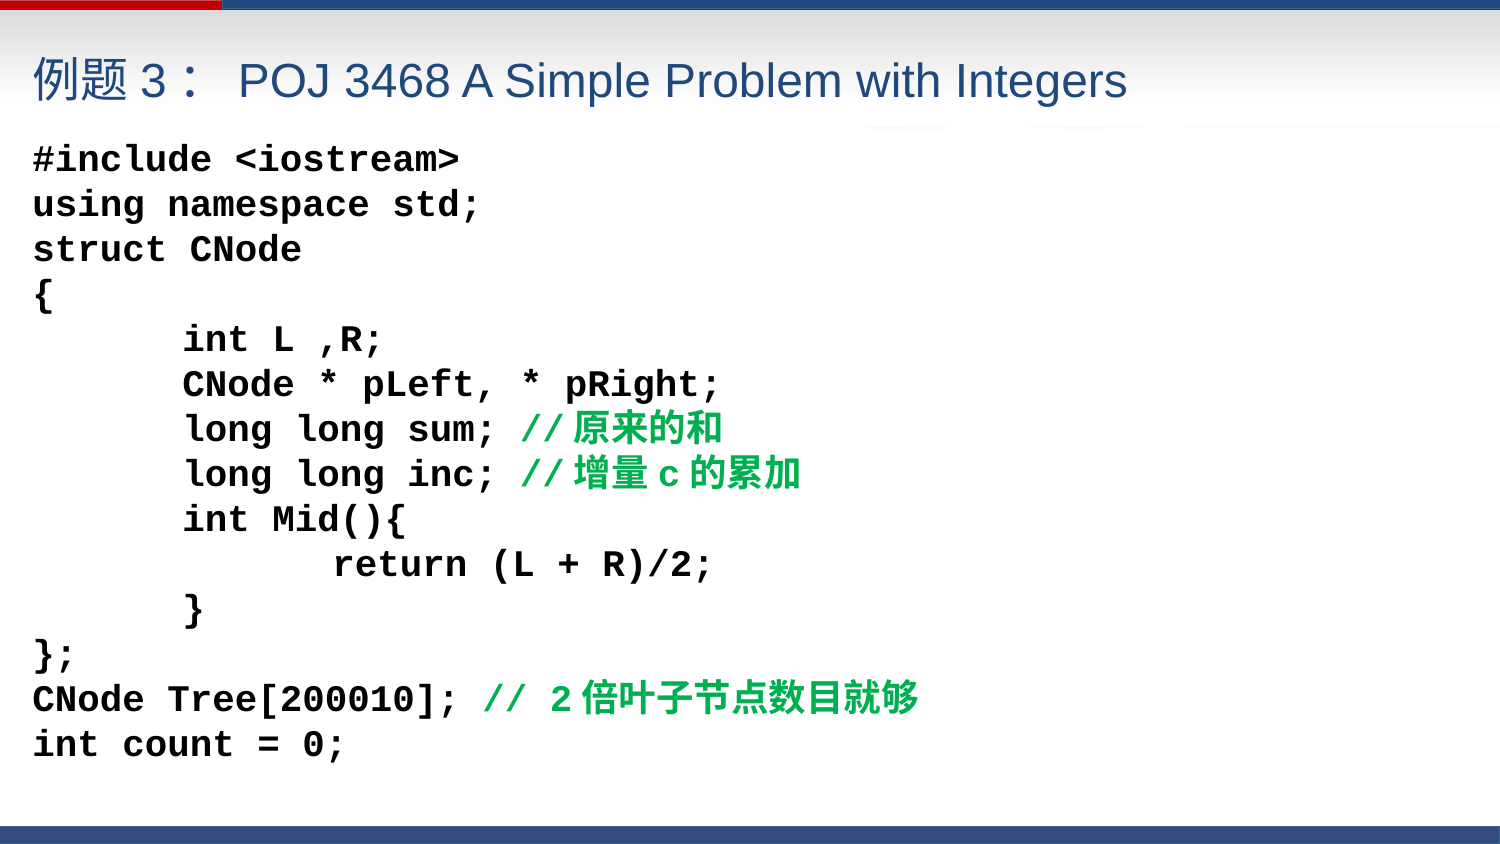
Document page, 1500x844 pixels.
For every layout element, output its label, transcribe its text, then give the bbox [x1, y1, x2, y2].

picture [0, 10, 1500, 129]
text_box #include <iostream> using namespace std; struct CNode { int L ,R; CNode * pLeft, * pRight; long long sum; //原来的和 long long inc; //增量c的累加 int Mid(){ return (L + R)/2; } }; CNode Tree[200010]; // 2倍叶子节点数目就够 int count = 0; [17, 126, 1424, 772]
title 例题3：POJ 3468 A Simple Problem with Integers [17, 32, 1211, 125]
